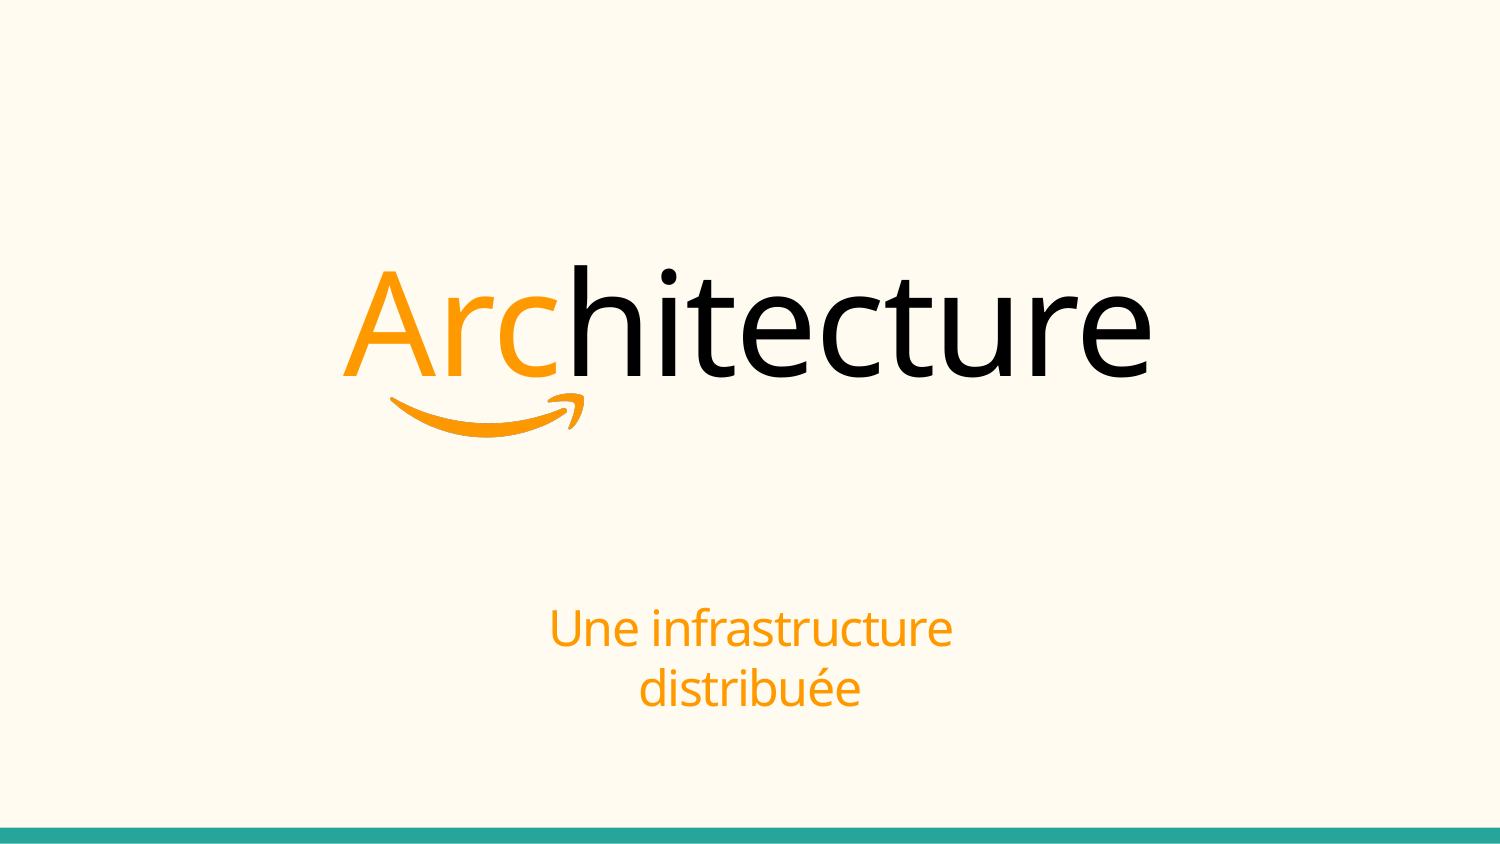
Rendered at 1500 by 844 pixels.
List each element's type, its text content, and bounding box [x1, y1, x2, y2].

picture [389, 384, 585, 438]
text_box Une infrastructure distribuée [448, 593, 1052, 717]
title Architecture [258, 228, 1242, 407]
